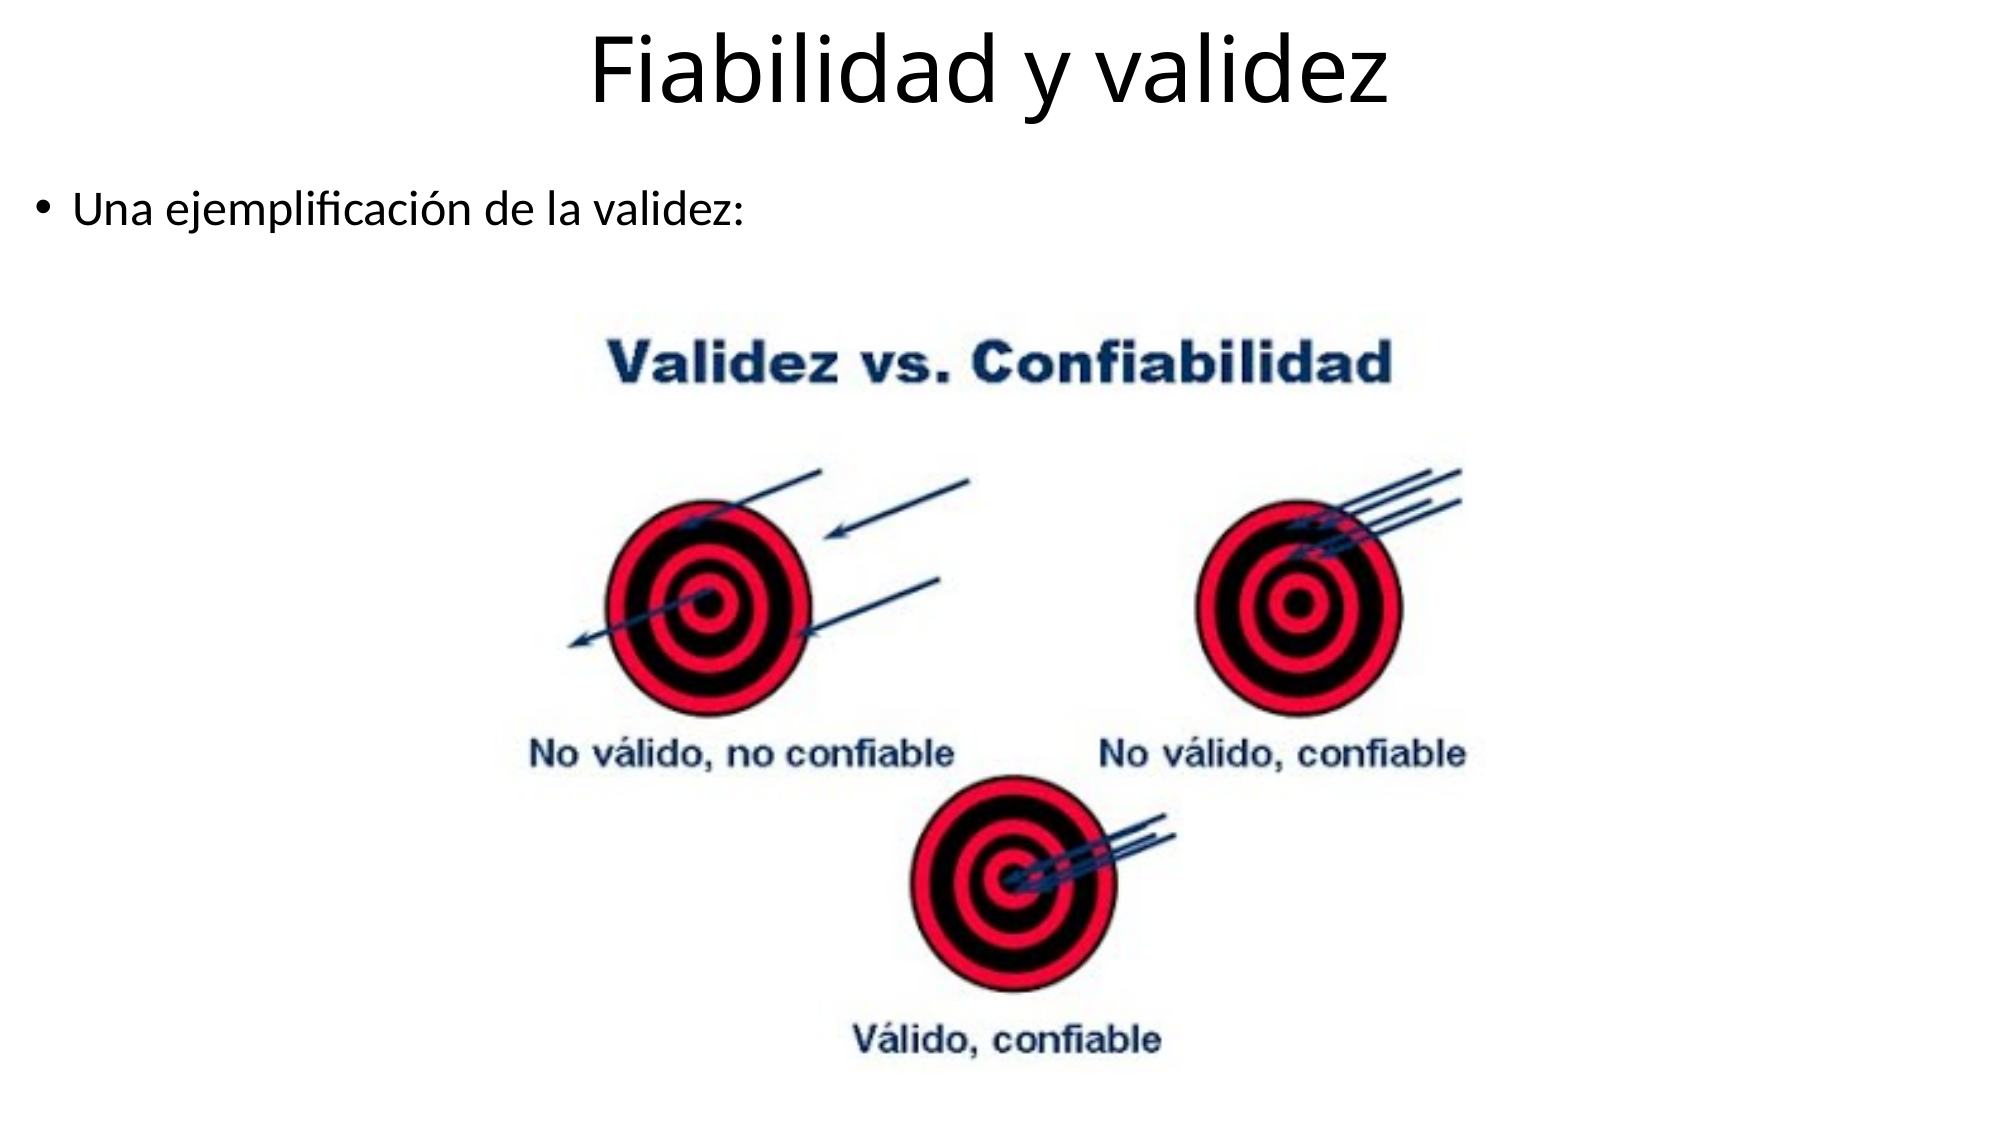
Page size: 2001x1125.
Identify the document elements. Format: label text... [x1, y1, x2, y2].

title Fiabilidad y validez [19, 9, 1984, 137]
list Una ejemplificación de la validez: [19, 174, 1962, 1102]
picture [494, 312, 1506, 1074]
